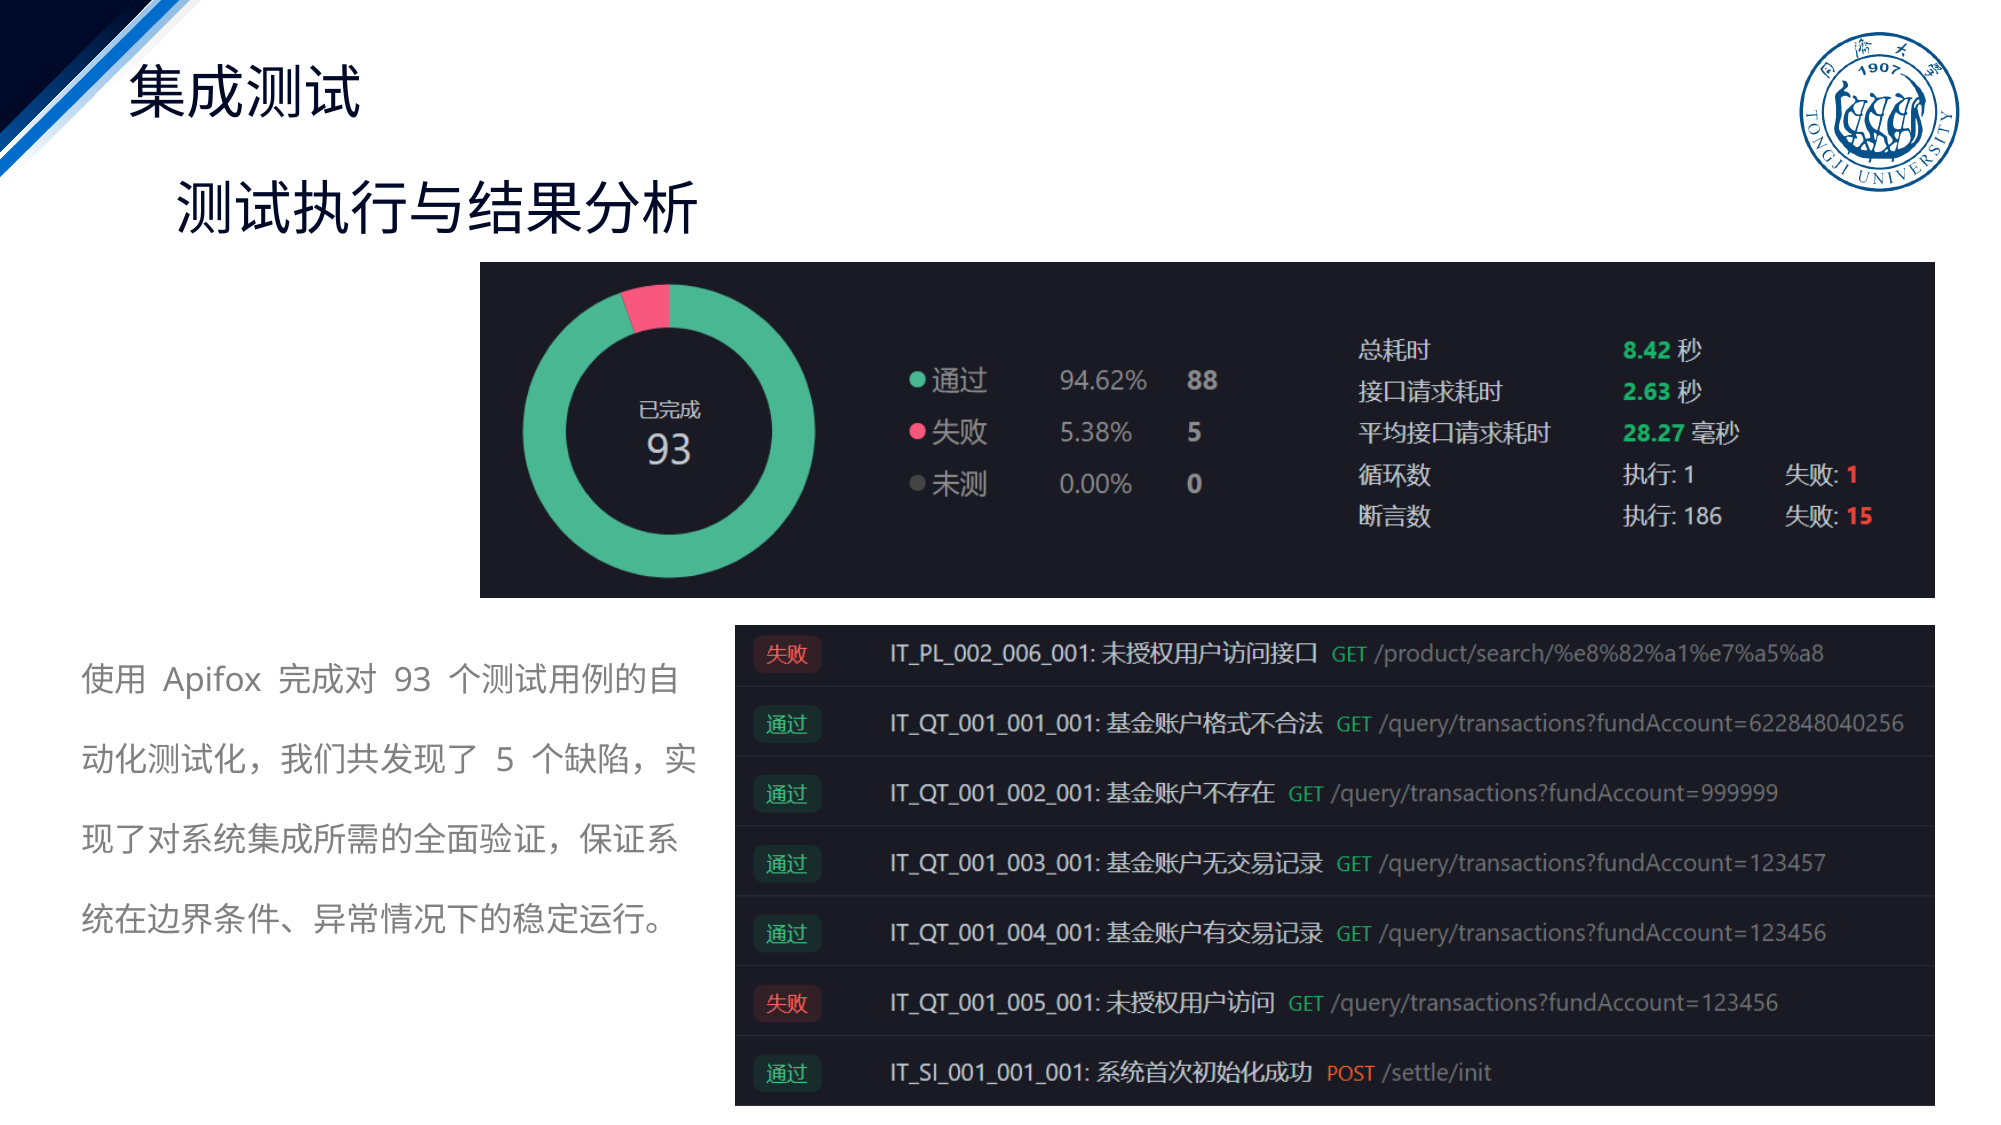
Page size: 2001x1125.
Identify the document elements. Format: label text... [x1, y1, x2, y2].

text_box 测试执行与结果分析 [161, 163, 874, 249]
picture [1799, 31, 1960, 192]
picture [480, 262, 1935, 598]
text_box 使用 Apifox 完成对 93 个测试用例的自动化测试化，我们共发现了 5 个缺陷，实现了对系统集成所需的全面验证，保证系统在边界条件、异常情况下的稳定运行。 [66, 610, 723, 945]
picture [735, 625, 1935, 1106]
text_box 集成测试 [113, 47, 563, 133]
